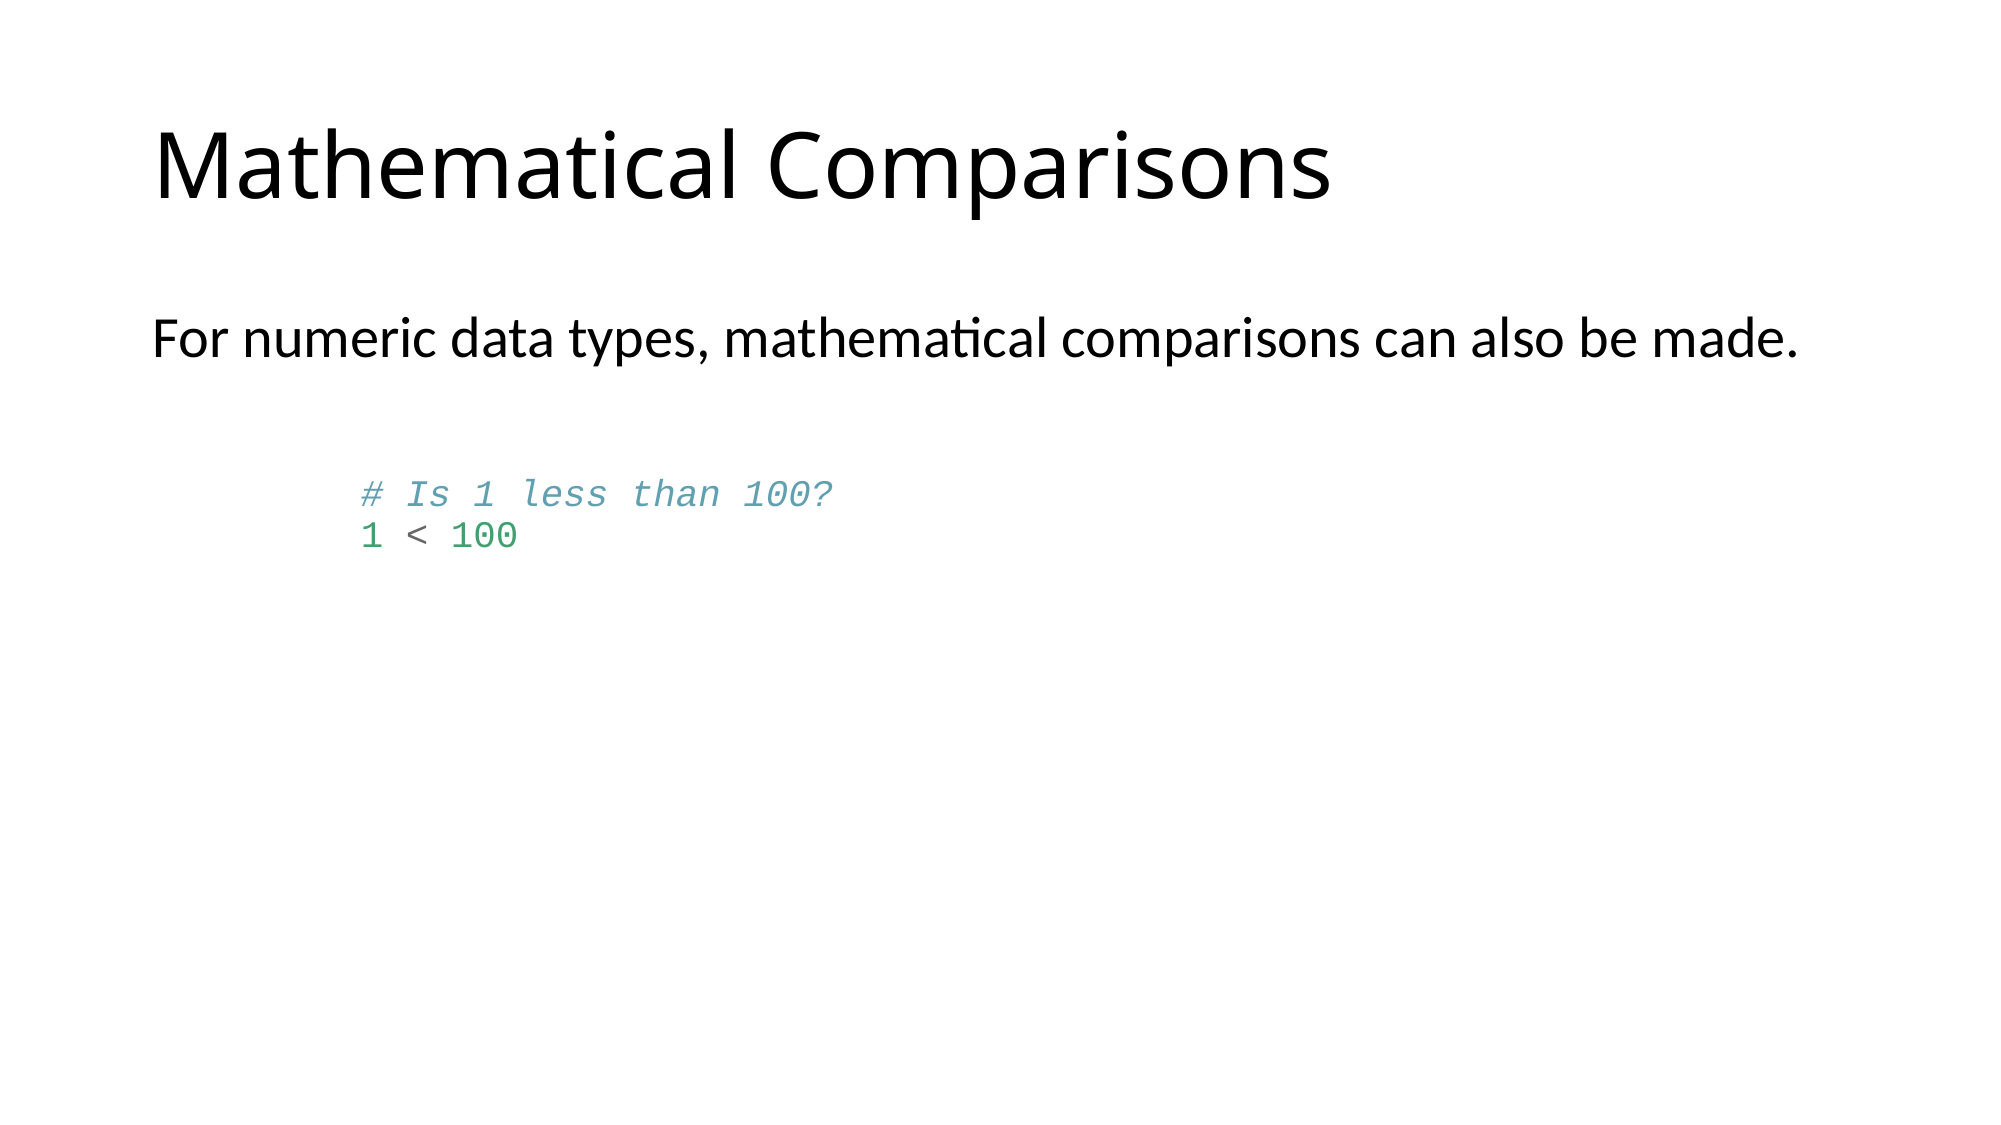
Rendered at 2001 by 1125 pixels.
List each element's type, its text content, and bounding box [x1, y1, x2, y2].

list For numeric data types, mathematical comparisons can also be made. # Is 1 less than 100? 1 < 100 [137, 299, 1863, 1014]
title Mathematical Comparisons [137, 59, 1863, 278]
